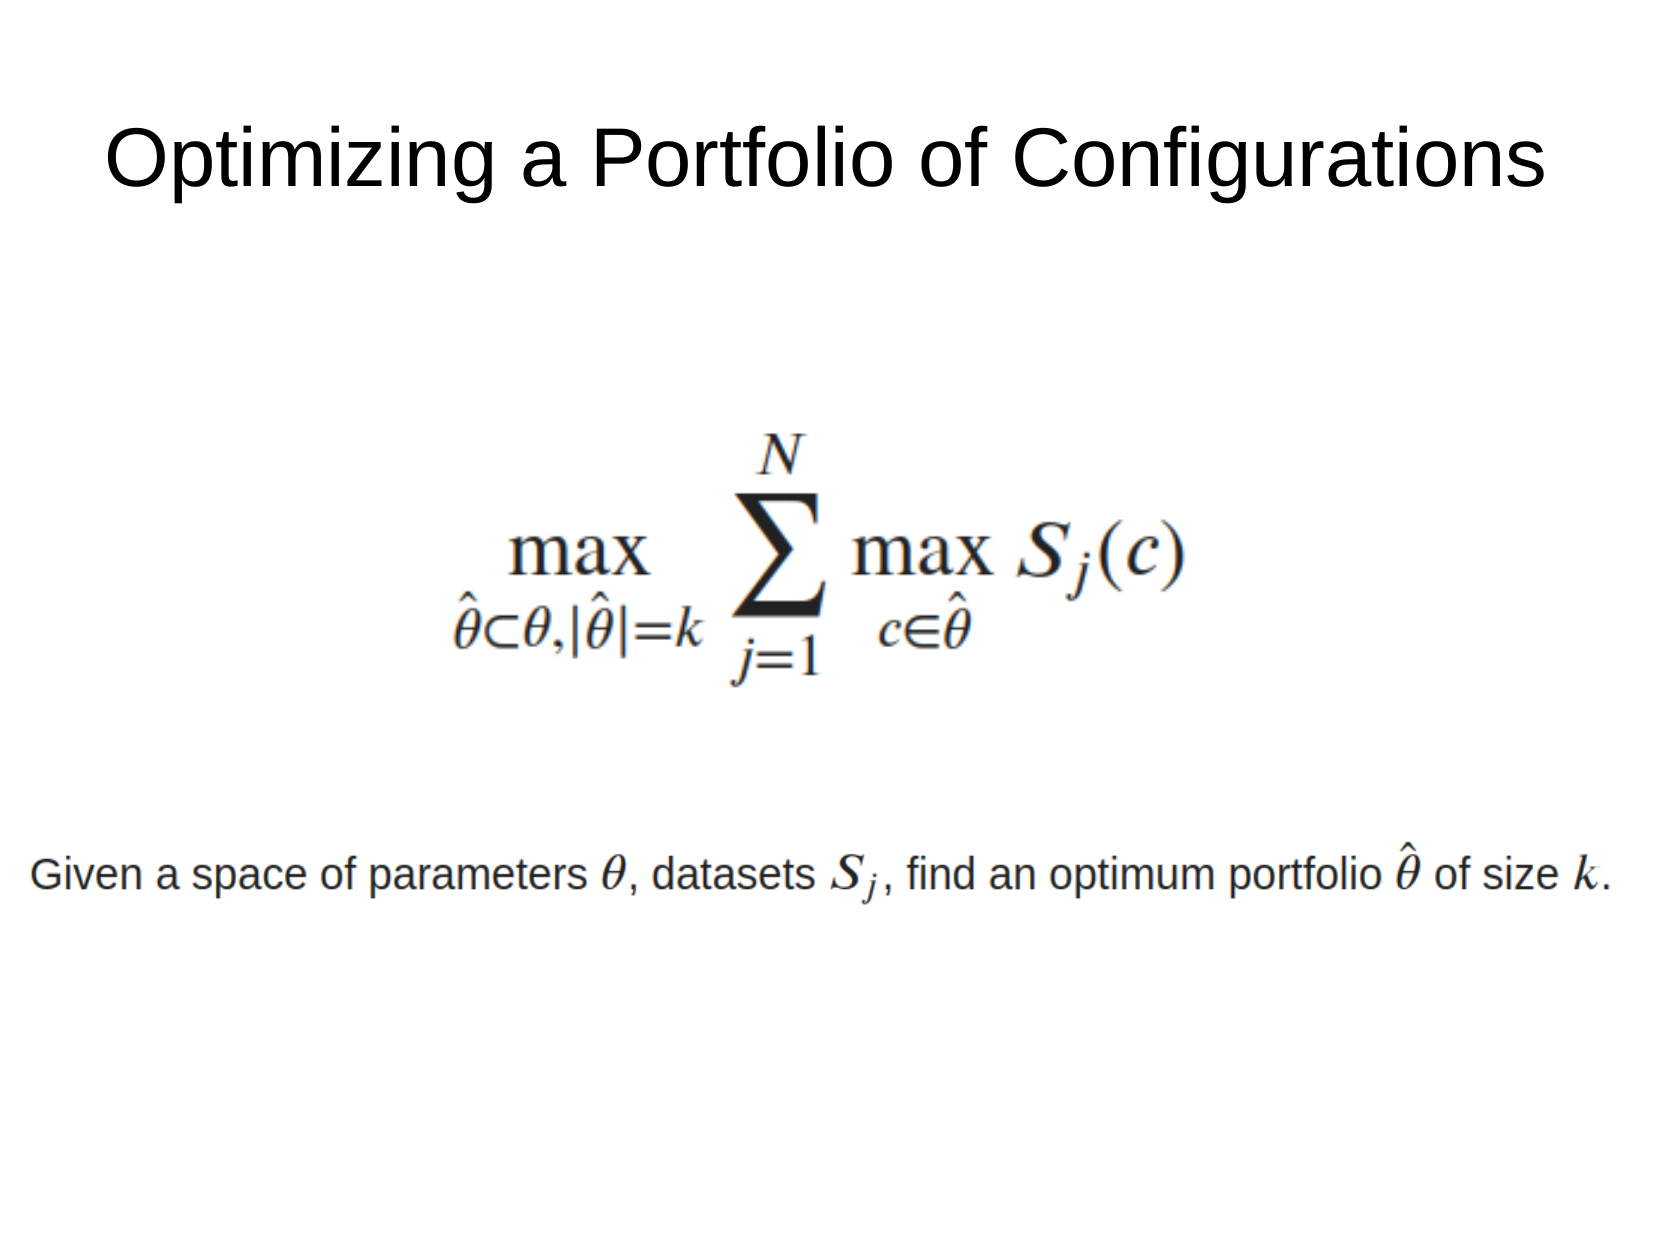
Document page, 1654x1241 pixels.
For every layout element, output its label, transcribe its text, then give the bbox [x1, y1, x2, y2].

text_box Optimizing a Portfolio of Configurations [82, 49, 1571, 257]
picture [371, 389, 1283, 757]
picture [11, 824, 1621, 923]
